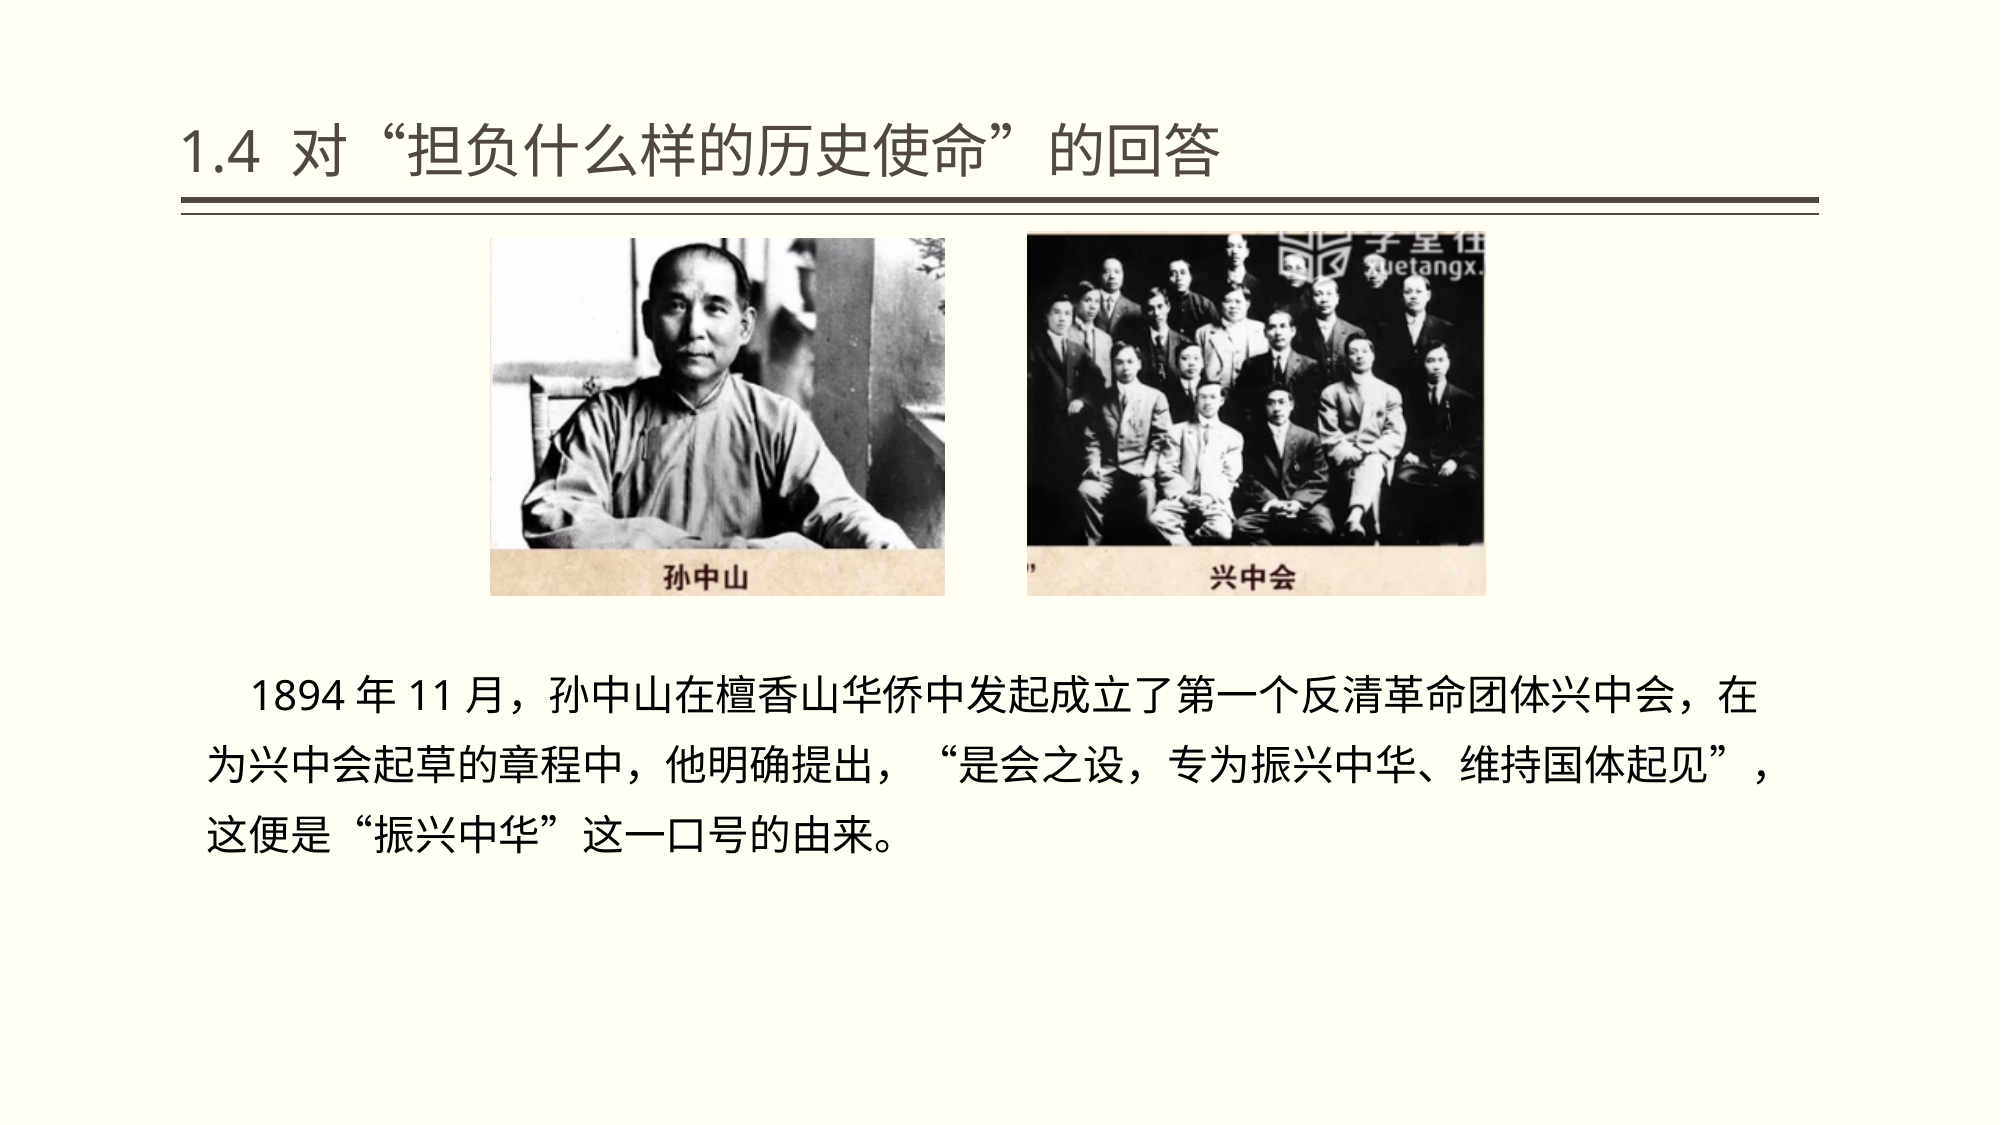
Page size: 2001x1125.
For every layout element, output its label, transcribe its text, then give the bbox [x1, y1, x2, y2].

picture [1027, 231, 1486, 596]
title 1.4 对“担负什么样的历史使命”的回答 [178, 12, 1816, 193]
picture [490, 238, 945, 596]
text_box 1894年11月，孙中山在檀香山华侨中发起成立了第一个反清革命团体兴中会，在为兴中会起草的章程中，他明确提出，“是会之设，专为振兴中华、维持国体起见”，这便是“振兴中华”这一口号的由来。 [191, 641, 1811, 867]
